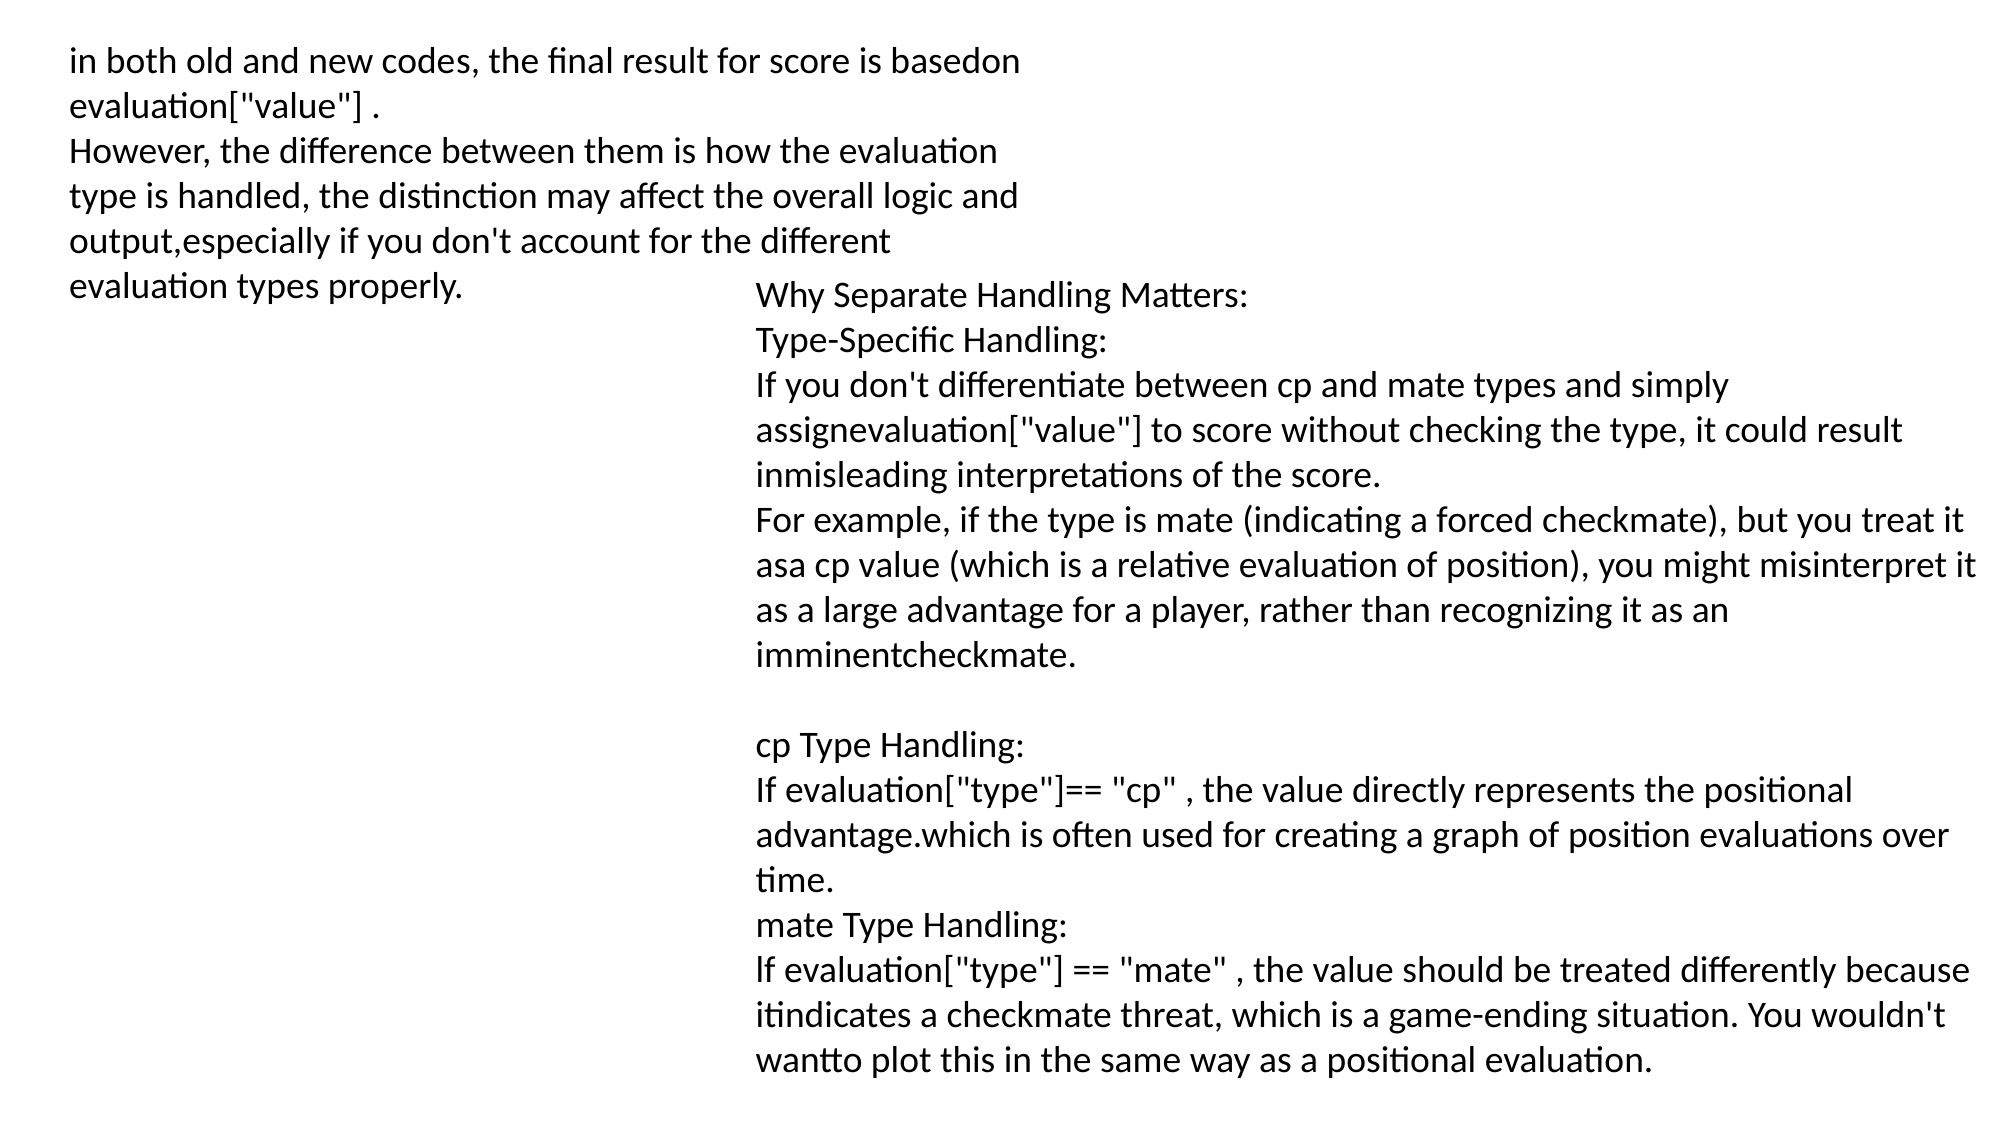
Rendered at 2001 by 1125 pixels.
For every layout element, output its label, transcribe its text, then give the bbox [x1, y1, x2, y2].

text_box in both old and new codes, the final result for score is basedon evaluation["value"] . However, the difference between them is how the evaluation type is handled, the distinction may affect the overall logic and output,especially if you don't account for the different evaluation types properly. [54, 28, 1055, 314]
text_box Why Separate Handling Matters: Type-Specific Handling: If you don't differentiate between cp and mate types and simply assignevaluation["value"] to score without checking the type, it could result inmisleading interpretations of the score. For example, if the type is mate (indicating a forced checkmate), but you treat it asa cp value (which is a relative evaluation of position), you might misinterpret it as a large advantage for a player, rather than recognizing it as an imminentcheckmate. cp Type Handling: If evaluation["type"]== "cp" , the value directly represents the positional advantage.which is often used for creating a graph of position evaluations over time. mate Type Handling: lf evaluation["type"] == "mate" , the value should be treated differently because itindicates a checkmate threat, which is a game-ending situation. You wouldn't wantto plot this in the same way as a positional evaluation. [740, 262, 2000, 1088]
